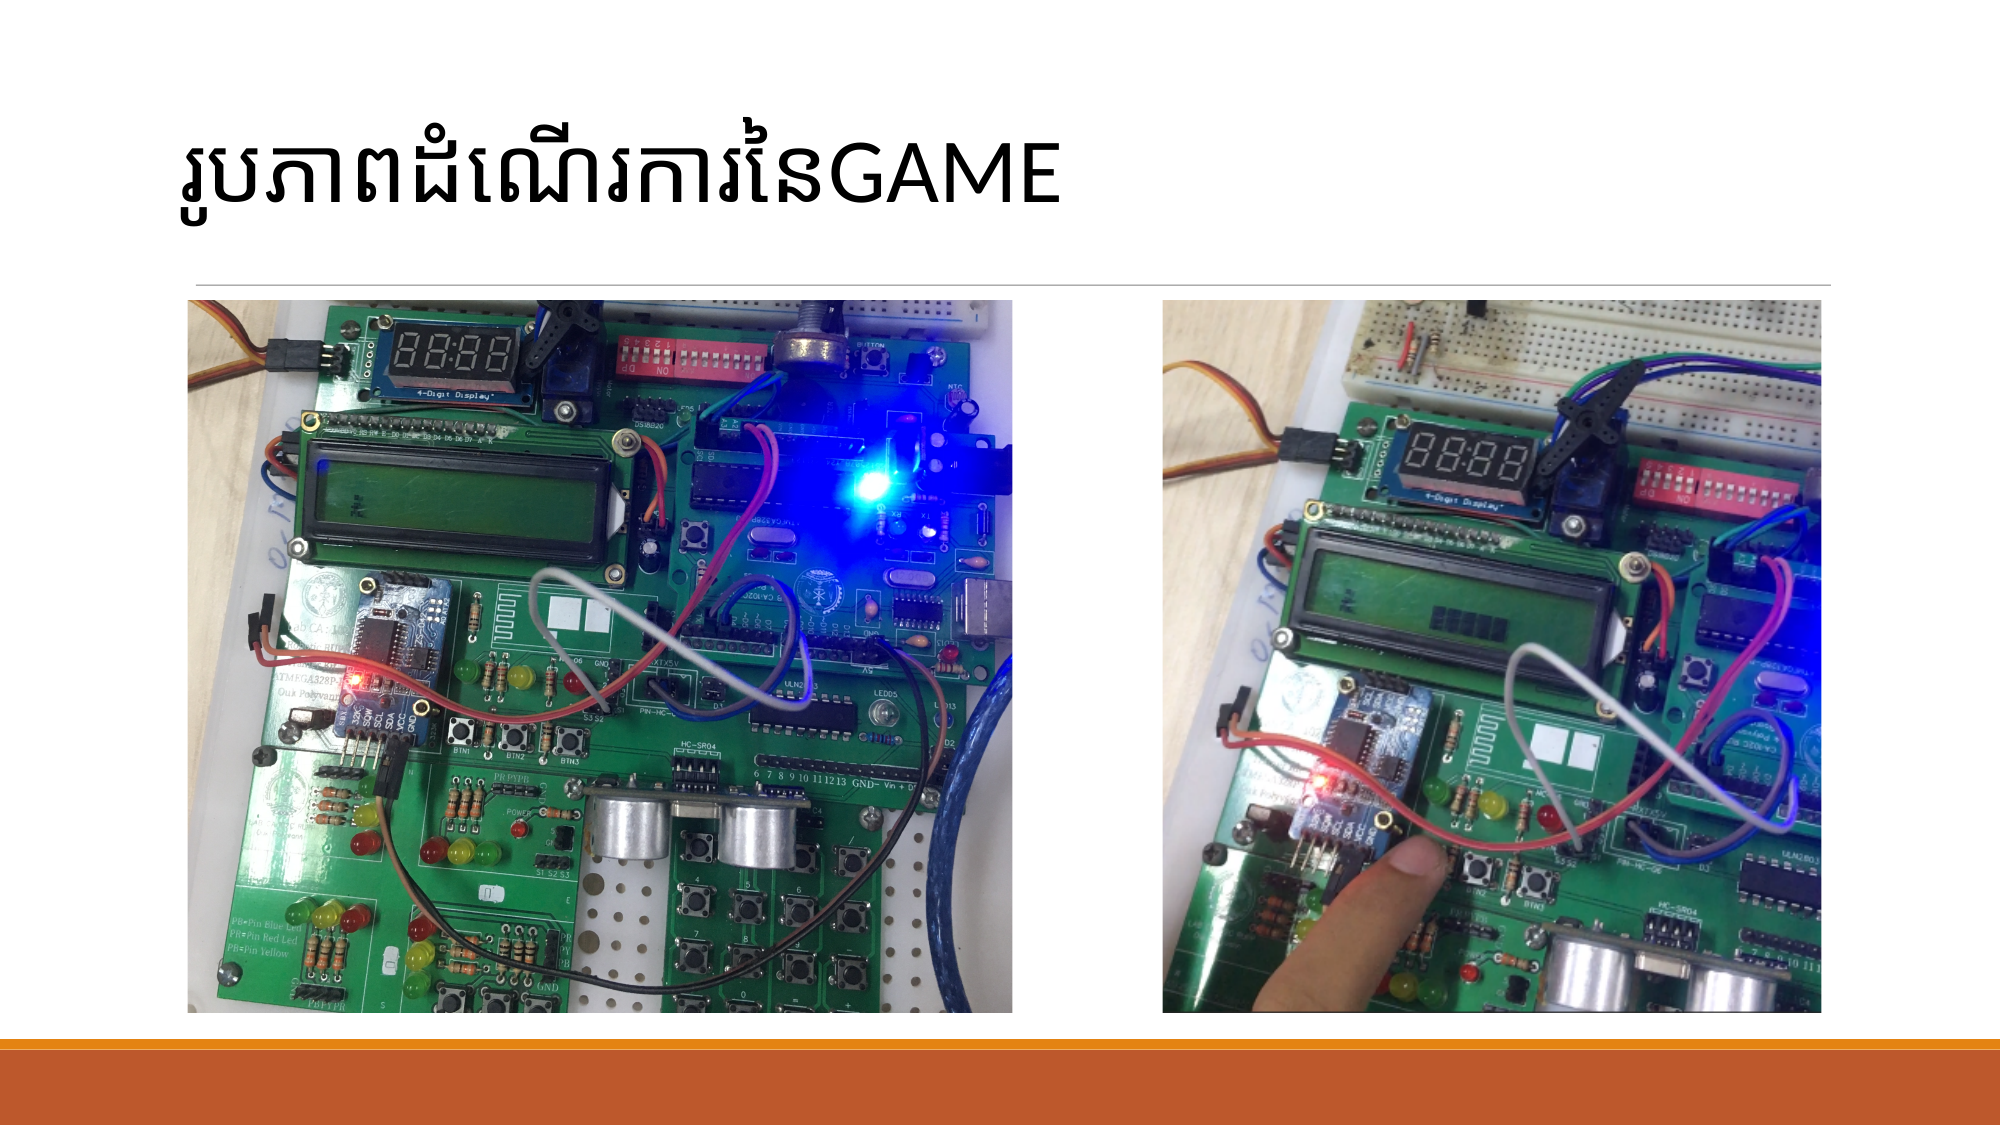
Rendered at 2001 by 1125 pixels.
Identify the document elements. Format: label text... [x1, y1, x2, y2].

picture [187, 243, 1013, 1069]
title រូបភាពដំណើរការនៃGAME [180, 47, 1830, 285]
picture [1162, 299, 1822, 1013]
